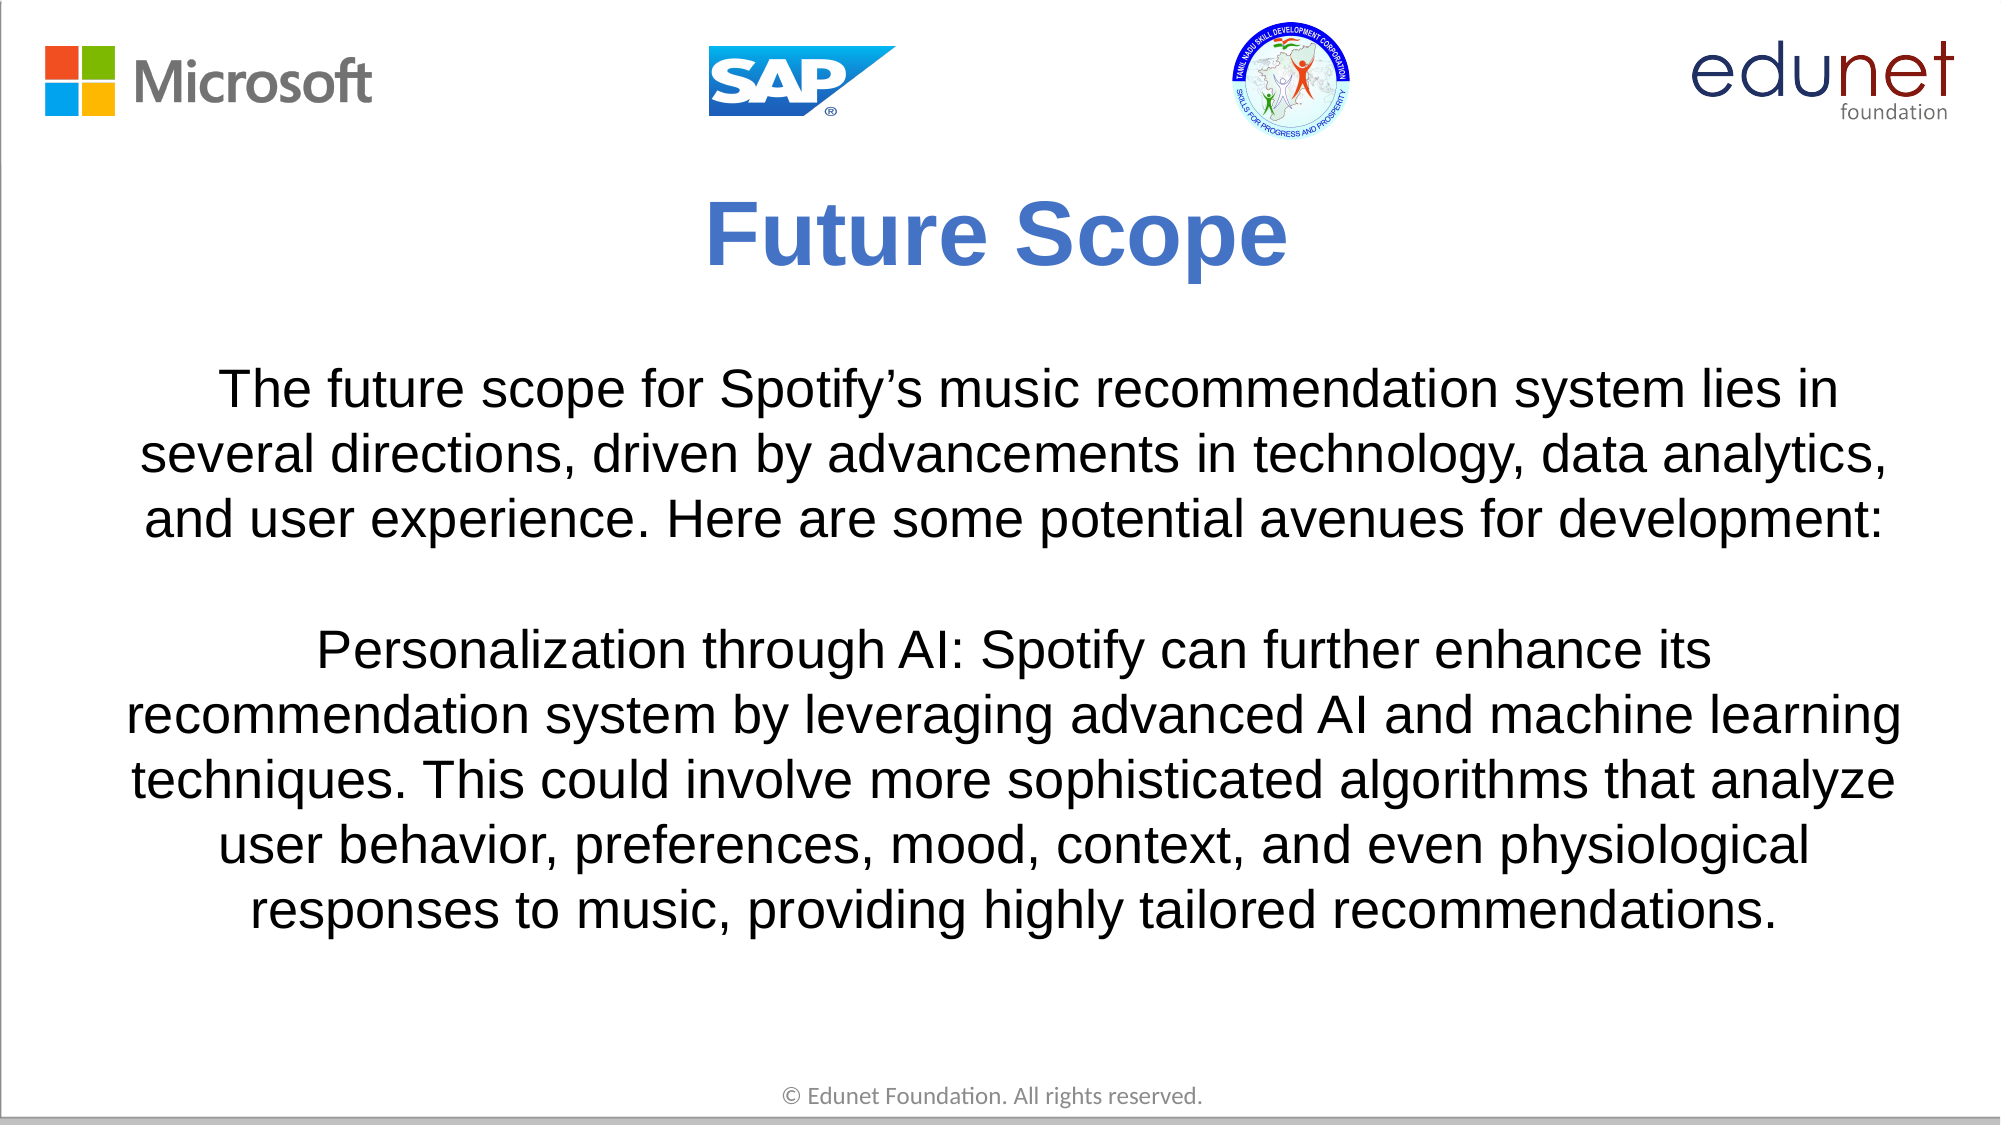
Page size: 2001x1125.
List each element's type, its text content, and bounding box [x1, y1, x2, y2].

picture [709, 48, 896, 116]
picture [1686, 37, 1957, 125]
picture [45, 46, 372, 116]
footer © Edunet Foundation. All rights reserved. [655, 1065, 1331, 1125]
picture [1232, 22, 1350, 140]
picture [0, 0, 2001, 1125]
subtitle The future scope for Spotify’s music recommendation system lies in several directions, driven by advancements in technology, data analytics, and user experience. Here are some potential avenues for development: Personalization through AI: Spotify can further enhance its recommendation system by leveraging advanced AI and machine learning techniques. This could involve more sophisticated algorithms that analyze user behavior, preferences, mood, context, and even physiological responses to music, providing highly tailored recommendations. [100, 346, 1931, 988]
title Future Scope [247, 158, 1748, 293]
